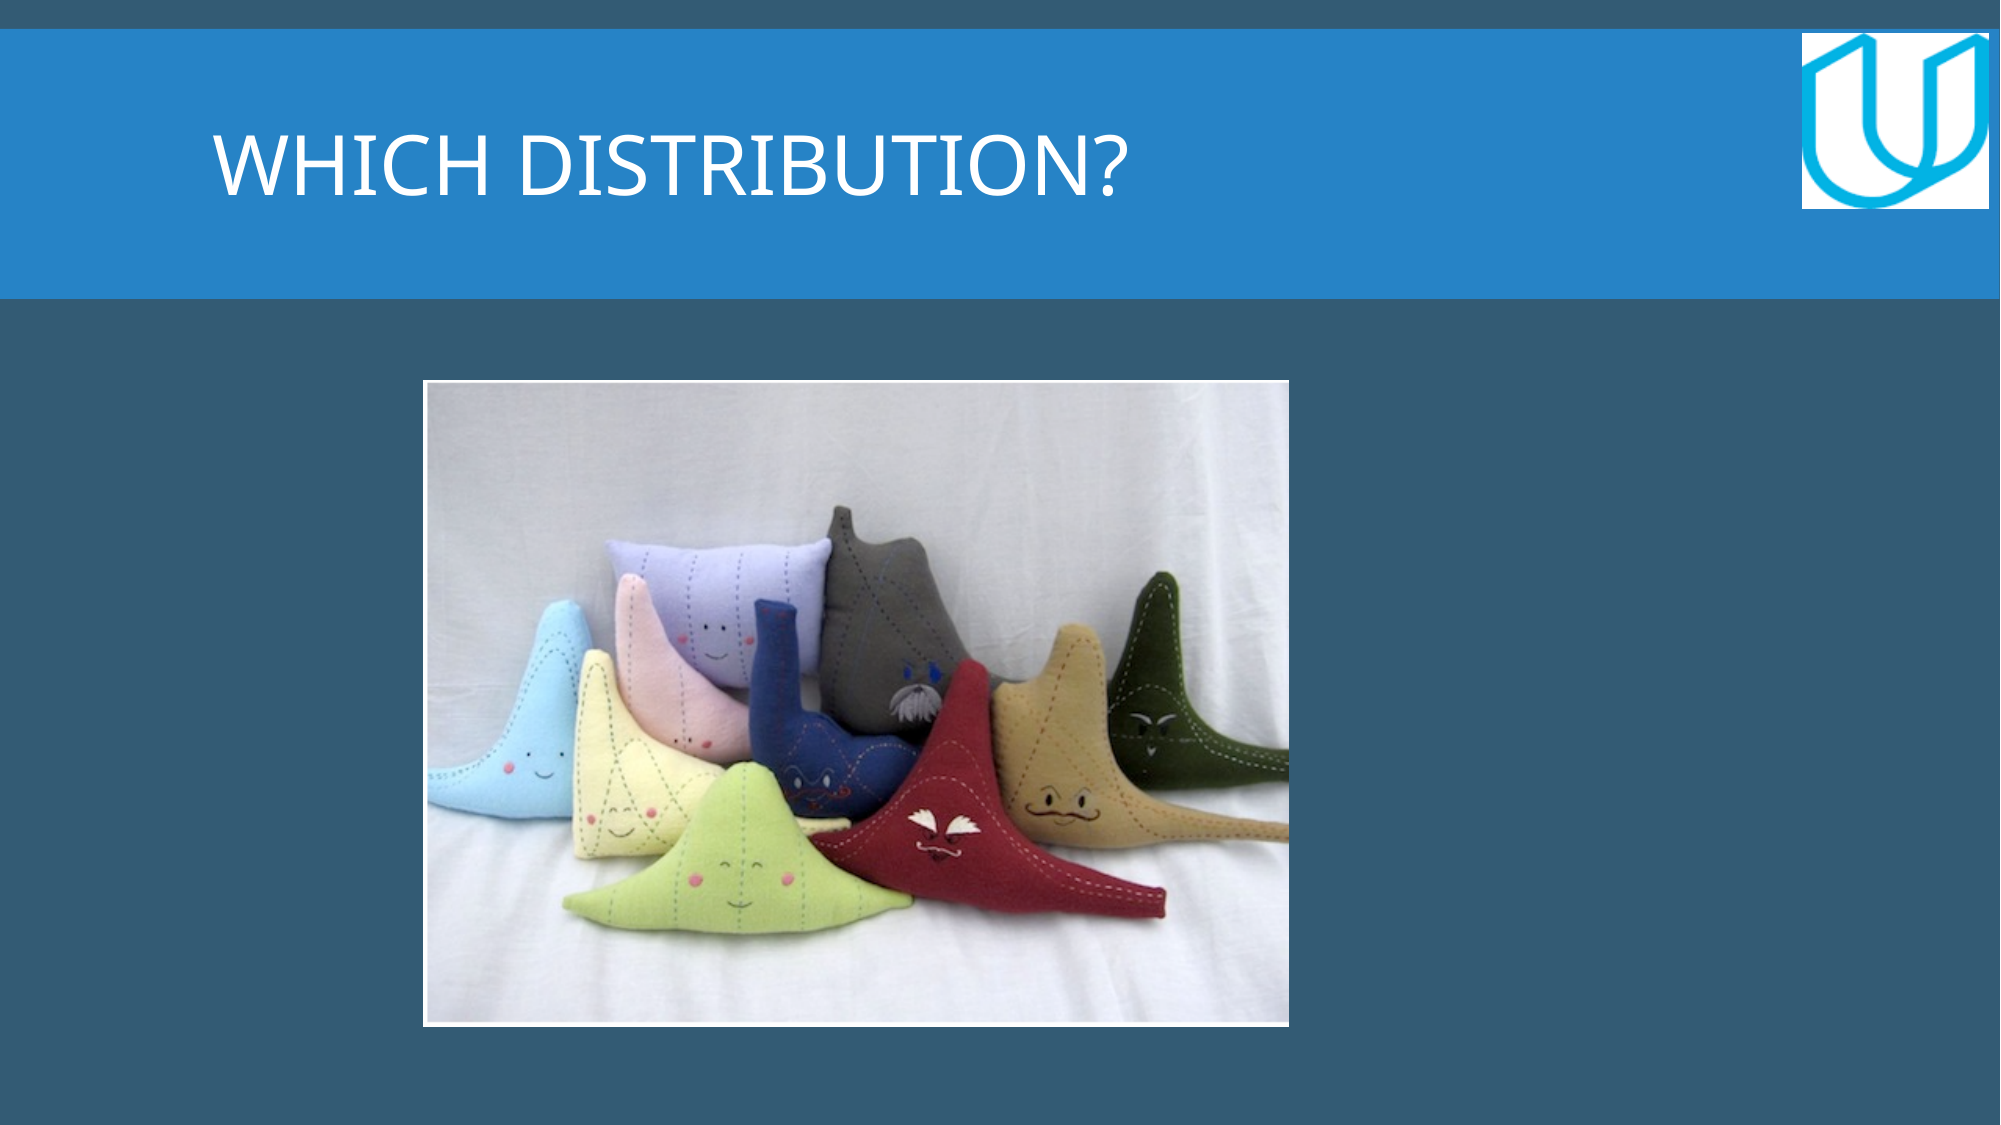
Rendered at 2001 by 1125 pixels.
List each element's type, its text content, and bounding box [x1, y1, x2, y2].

picture [1802, 33, 1989, 167]
picture [1933, 47, 1974, 167]
picture [1876, 124, 1989, 209]
picture [1816, 47, 1912, 197]
title Which distribution? [197, 46, 1803, 295]
picture [1803, 159, 1866, 209]
picture [423, 380, 1289, 1027]
